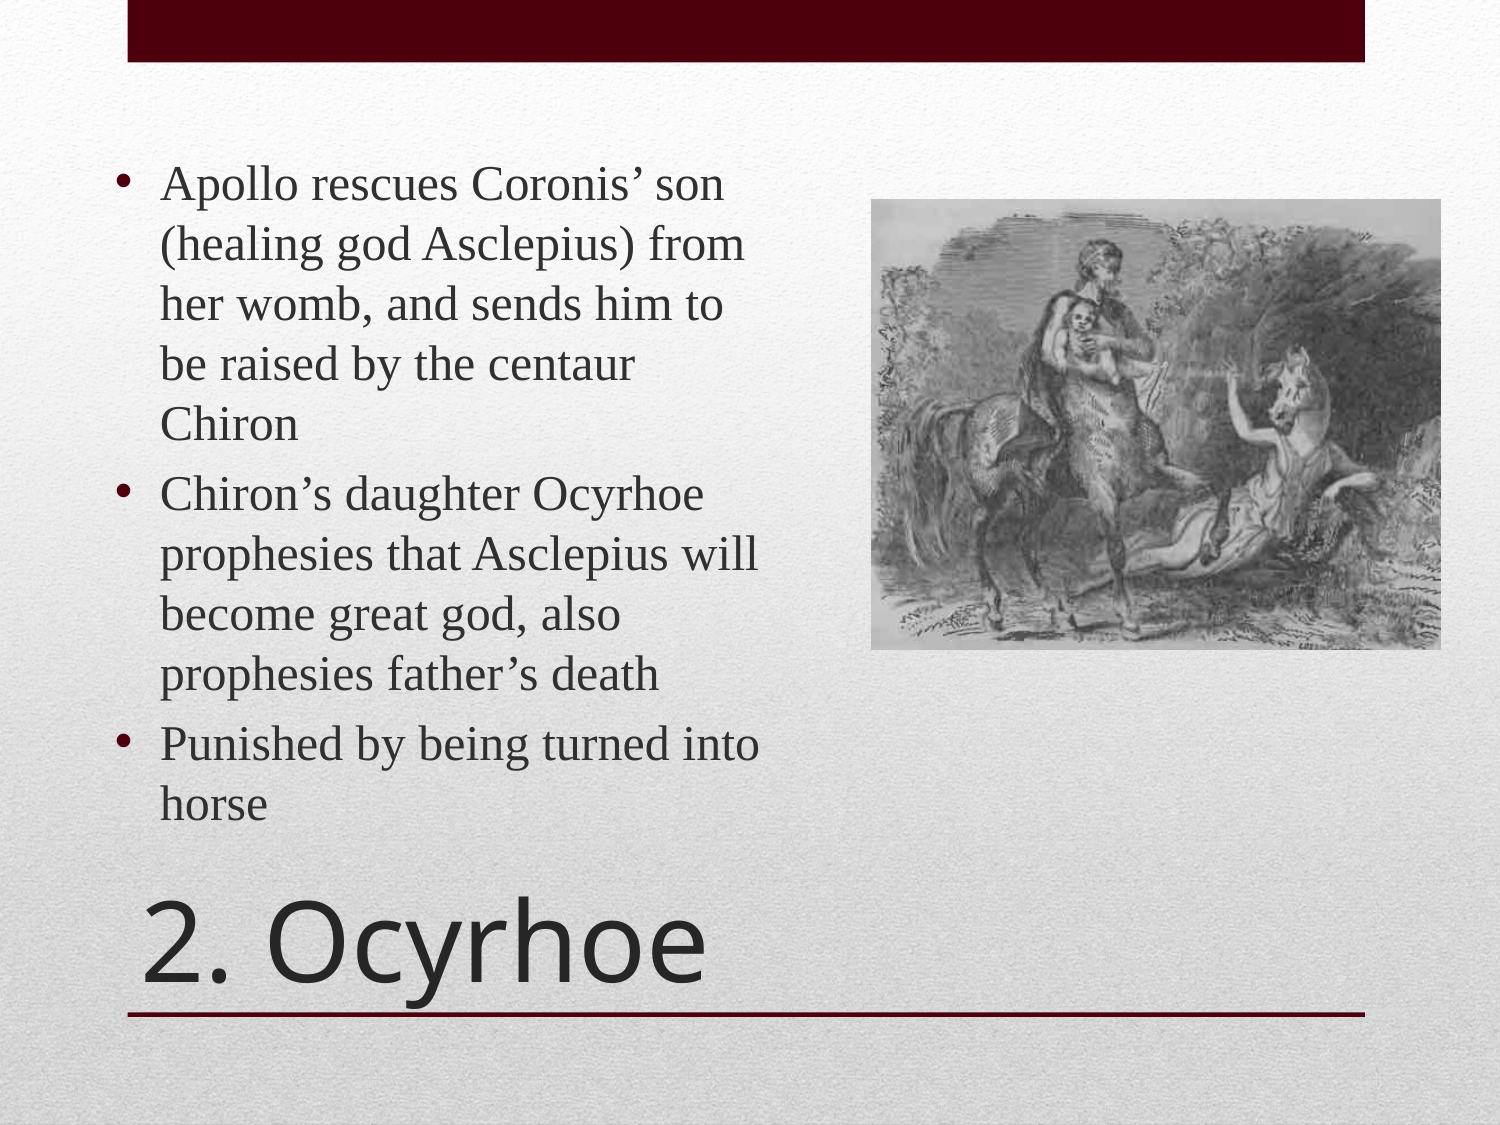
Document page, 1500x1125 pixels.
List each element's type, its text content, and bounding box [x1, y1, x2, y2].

picture [870, 199, 1442, 651]
list Apollo rescues Coronis’ son (healing god Asclepius) from her womb, and sends him to be raised by the centaur Chiron Chiron’s daughter Ocyrhoe prophesies that Asclepius will become great god, also prophesies father’s death Punished by being turned into horse [99, 96, 788, 885]
title 2. Ocyrhoe [125, 750, 1238, 1013]
